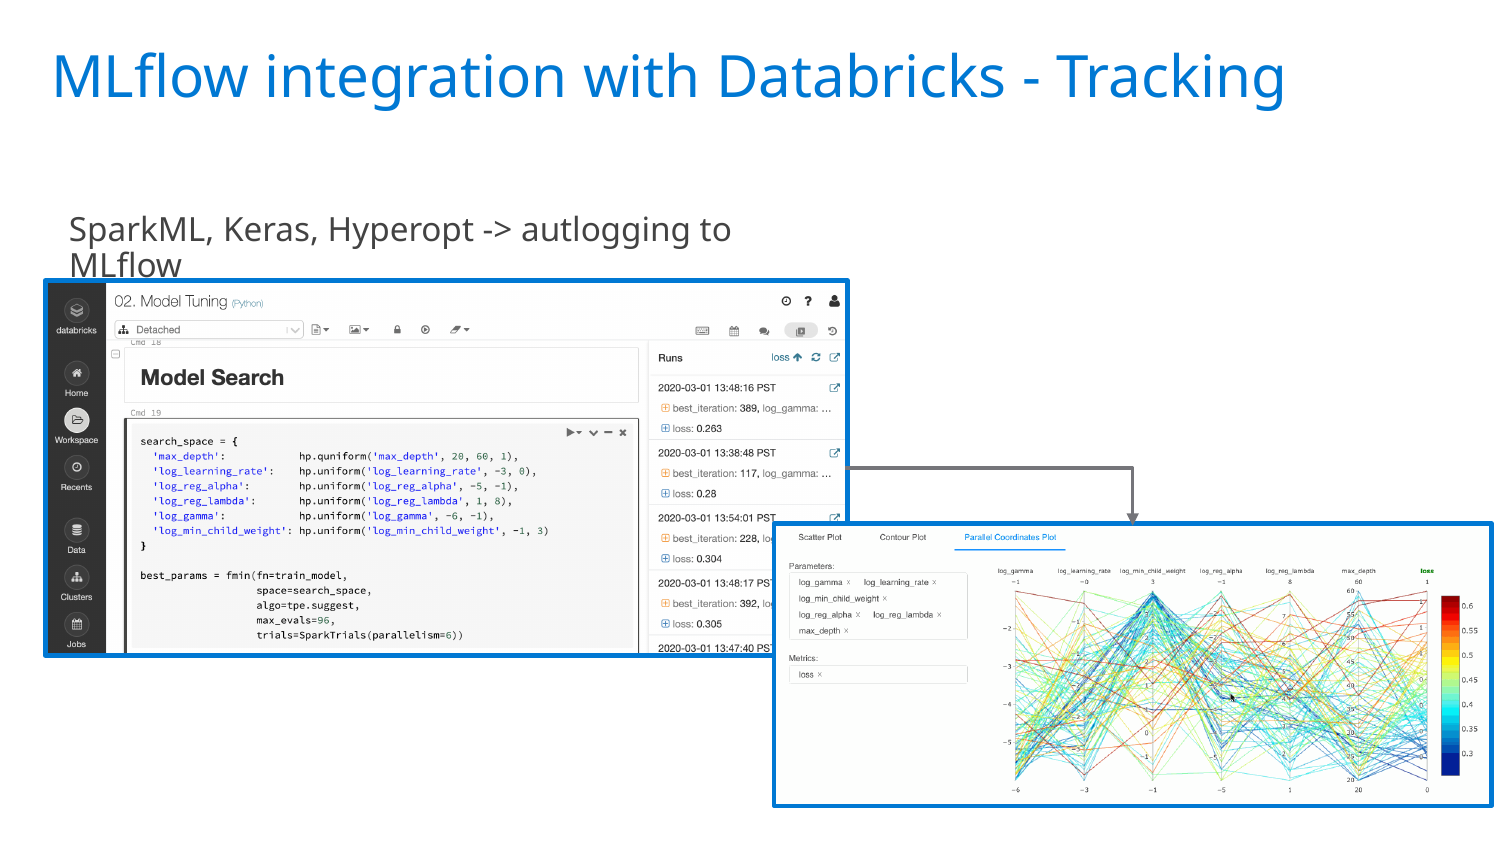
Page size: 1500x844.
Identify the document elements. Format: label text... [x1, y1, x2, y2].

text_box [844, 467, 1133, 526]
list SparkML, Keras, Hyperopt -> autlogging to MLflow [68, 205, 846, 265]
picture [47, 282, 1490, 804]
title MLflow integration with Databricks - Tracking [33, 35, 1500, 147]
